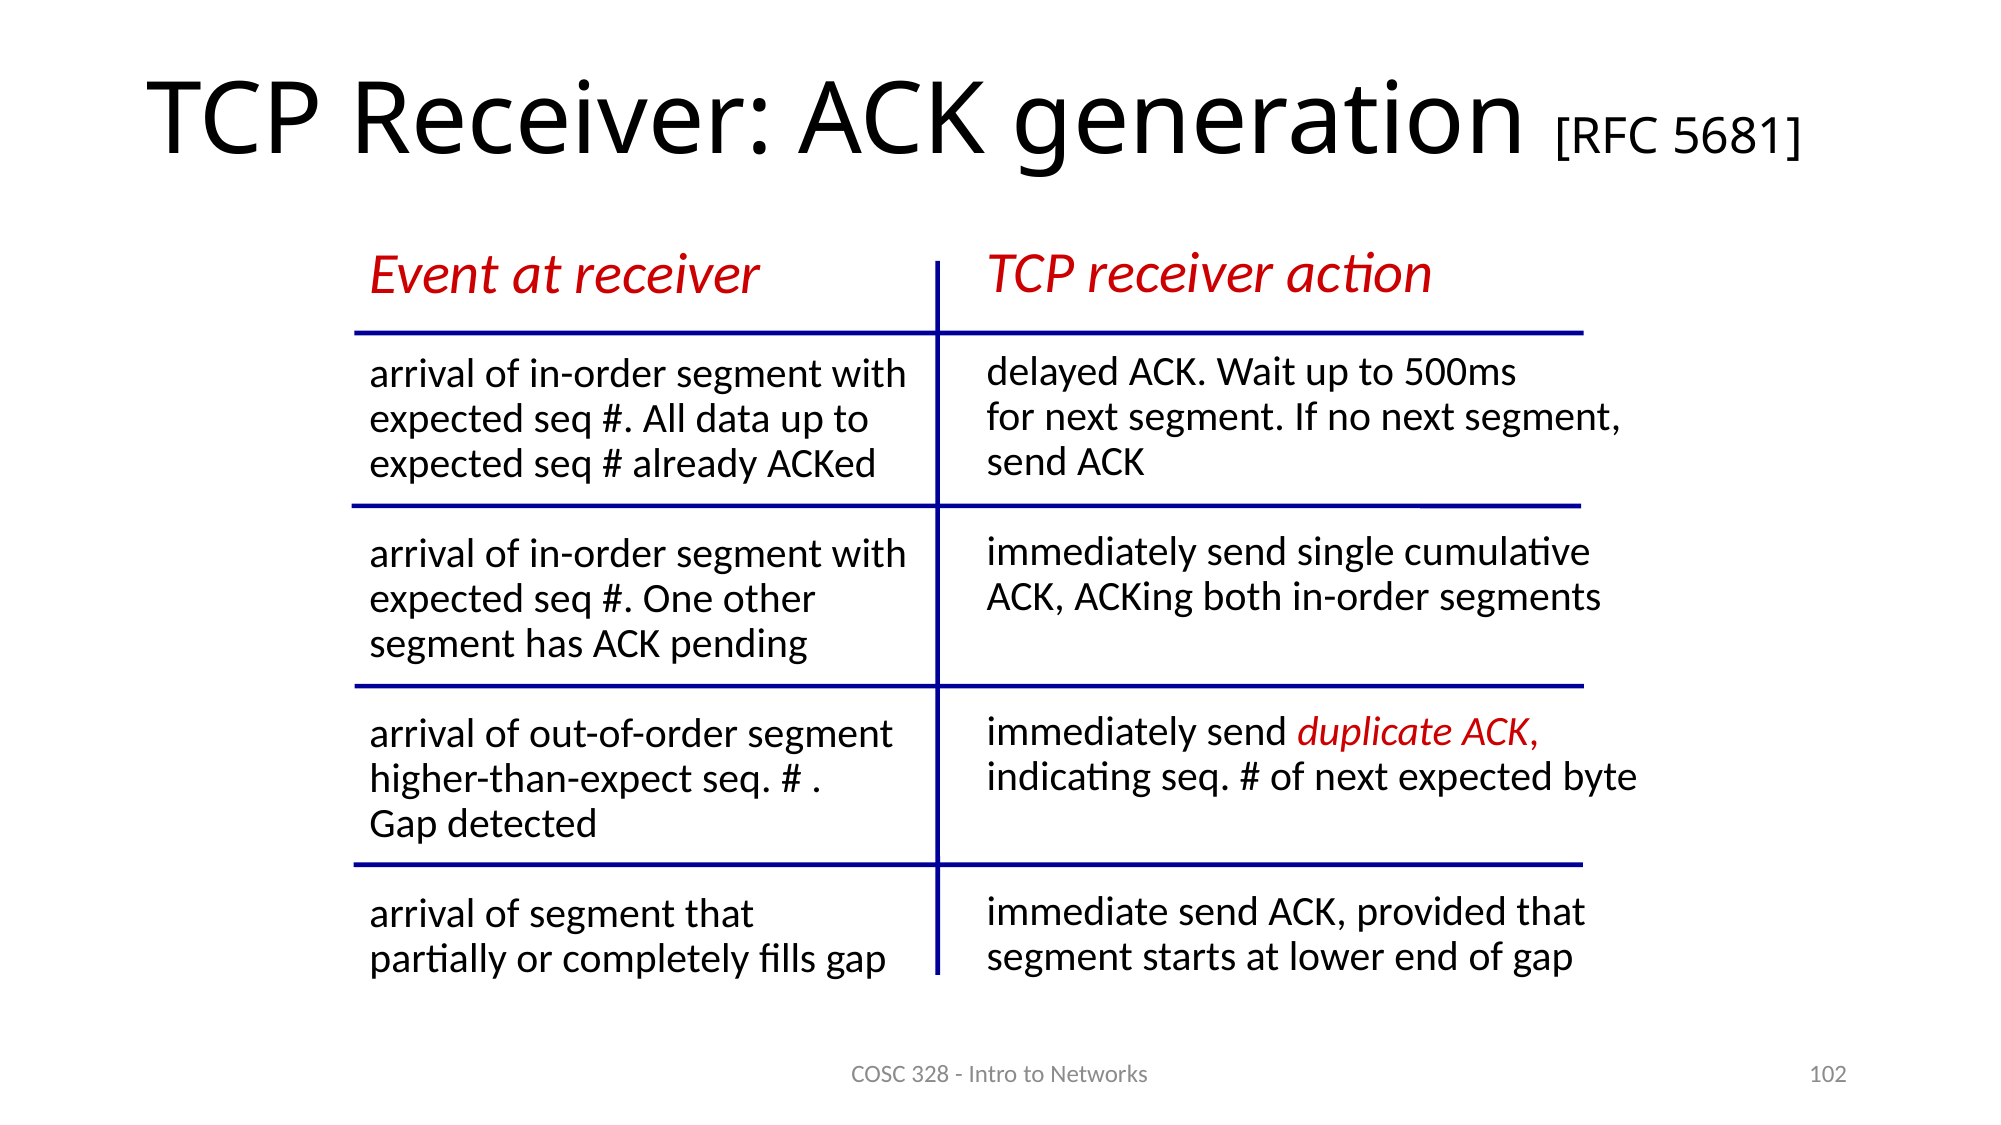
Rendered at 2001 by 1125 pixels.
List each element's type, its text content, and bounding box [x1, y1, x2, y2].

text_box Event at receiver arrival of in-order segment with expected seq #. All data up to expected seq # already ACKed arrival of in-order segment with expected seq #. One other segment has ACK pending arrival of out-of-order segment higher-than-expect seq. # . Gap detected arrival of segment that partially or completely fills gap [354, 236, 923, 332]
text_box Event at receiver arrival of in-order segment with expected seq #. All data up to expected seq # already ACKed arrival of in-order segment with expected seq #. One other segment has ACK pending arrival of out-of-order segment higher-than-expect seq. # . Gap detected arrival of segment that partially or completely fills gap [354, 506, 923, 686]
text_box TCP receiver action delayed ACK. Wait up to 500ms for next segment. If no next segment, send ACK immediately send single cumulative ACK, ACKing both in-order segments immediately send duplicate ACK, indicating seq. # of next expected byte immediate send ACK, provided that segment starts at lower end of gap [971, 234, 1653, 1056]
text_box Event at receiver arrival of in-order segment with expected seq #. All data up to expected seq # already ACKed arrival of in-order segment with expected seq #. One other segment has ACK pending arrival of out-of-order segment higher-than-expect seq. # . Gap detected arrival of segment that partially or completely fills gap [354, 333, 923, 505]
text_box Event at receiver arrival of in-order segment with expected seq #. All data up to expected seq # already ACKed arrival of in-order segment with expected seq #. One other segment has ACK pending arrival of out-of-order segment higher-than-expect seq. # . Gap detected arrival of segment that partially or completely fills gap [354, 687, 923, 864]
title TCP Receiver: ACK generation [RFC 5681] [131, 47, 2000, 195]
footer COSC 328 - Intro to Networks [662, 1042, 1338, 1103]
text_box Event at receiver arrival of in-order segment with expected seq #. All data up to expected seq # already ACKed arrival of in-order segment with expected seq #. One other segment has ACK pending arrival of out-of-order segment higher-than-expect seq. # . Gap detected arrival of segment that partially or completely fills gap [354, 865, 923, 1058]
slide_number 102 [1412, 1042, 1863, 1103]
